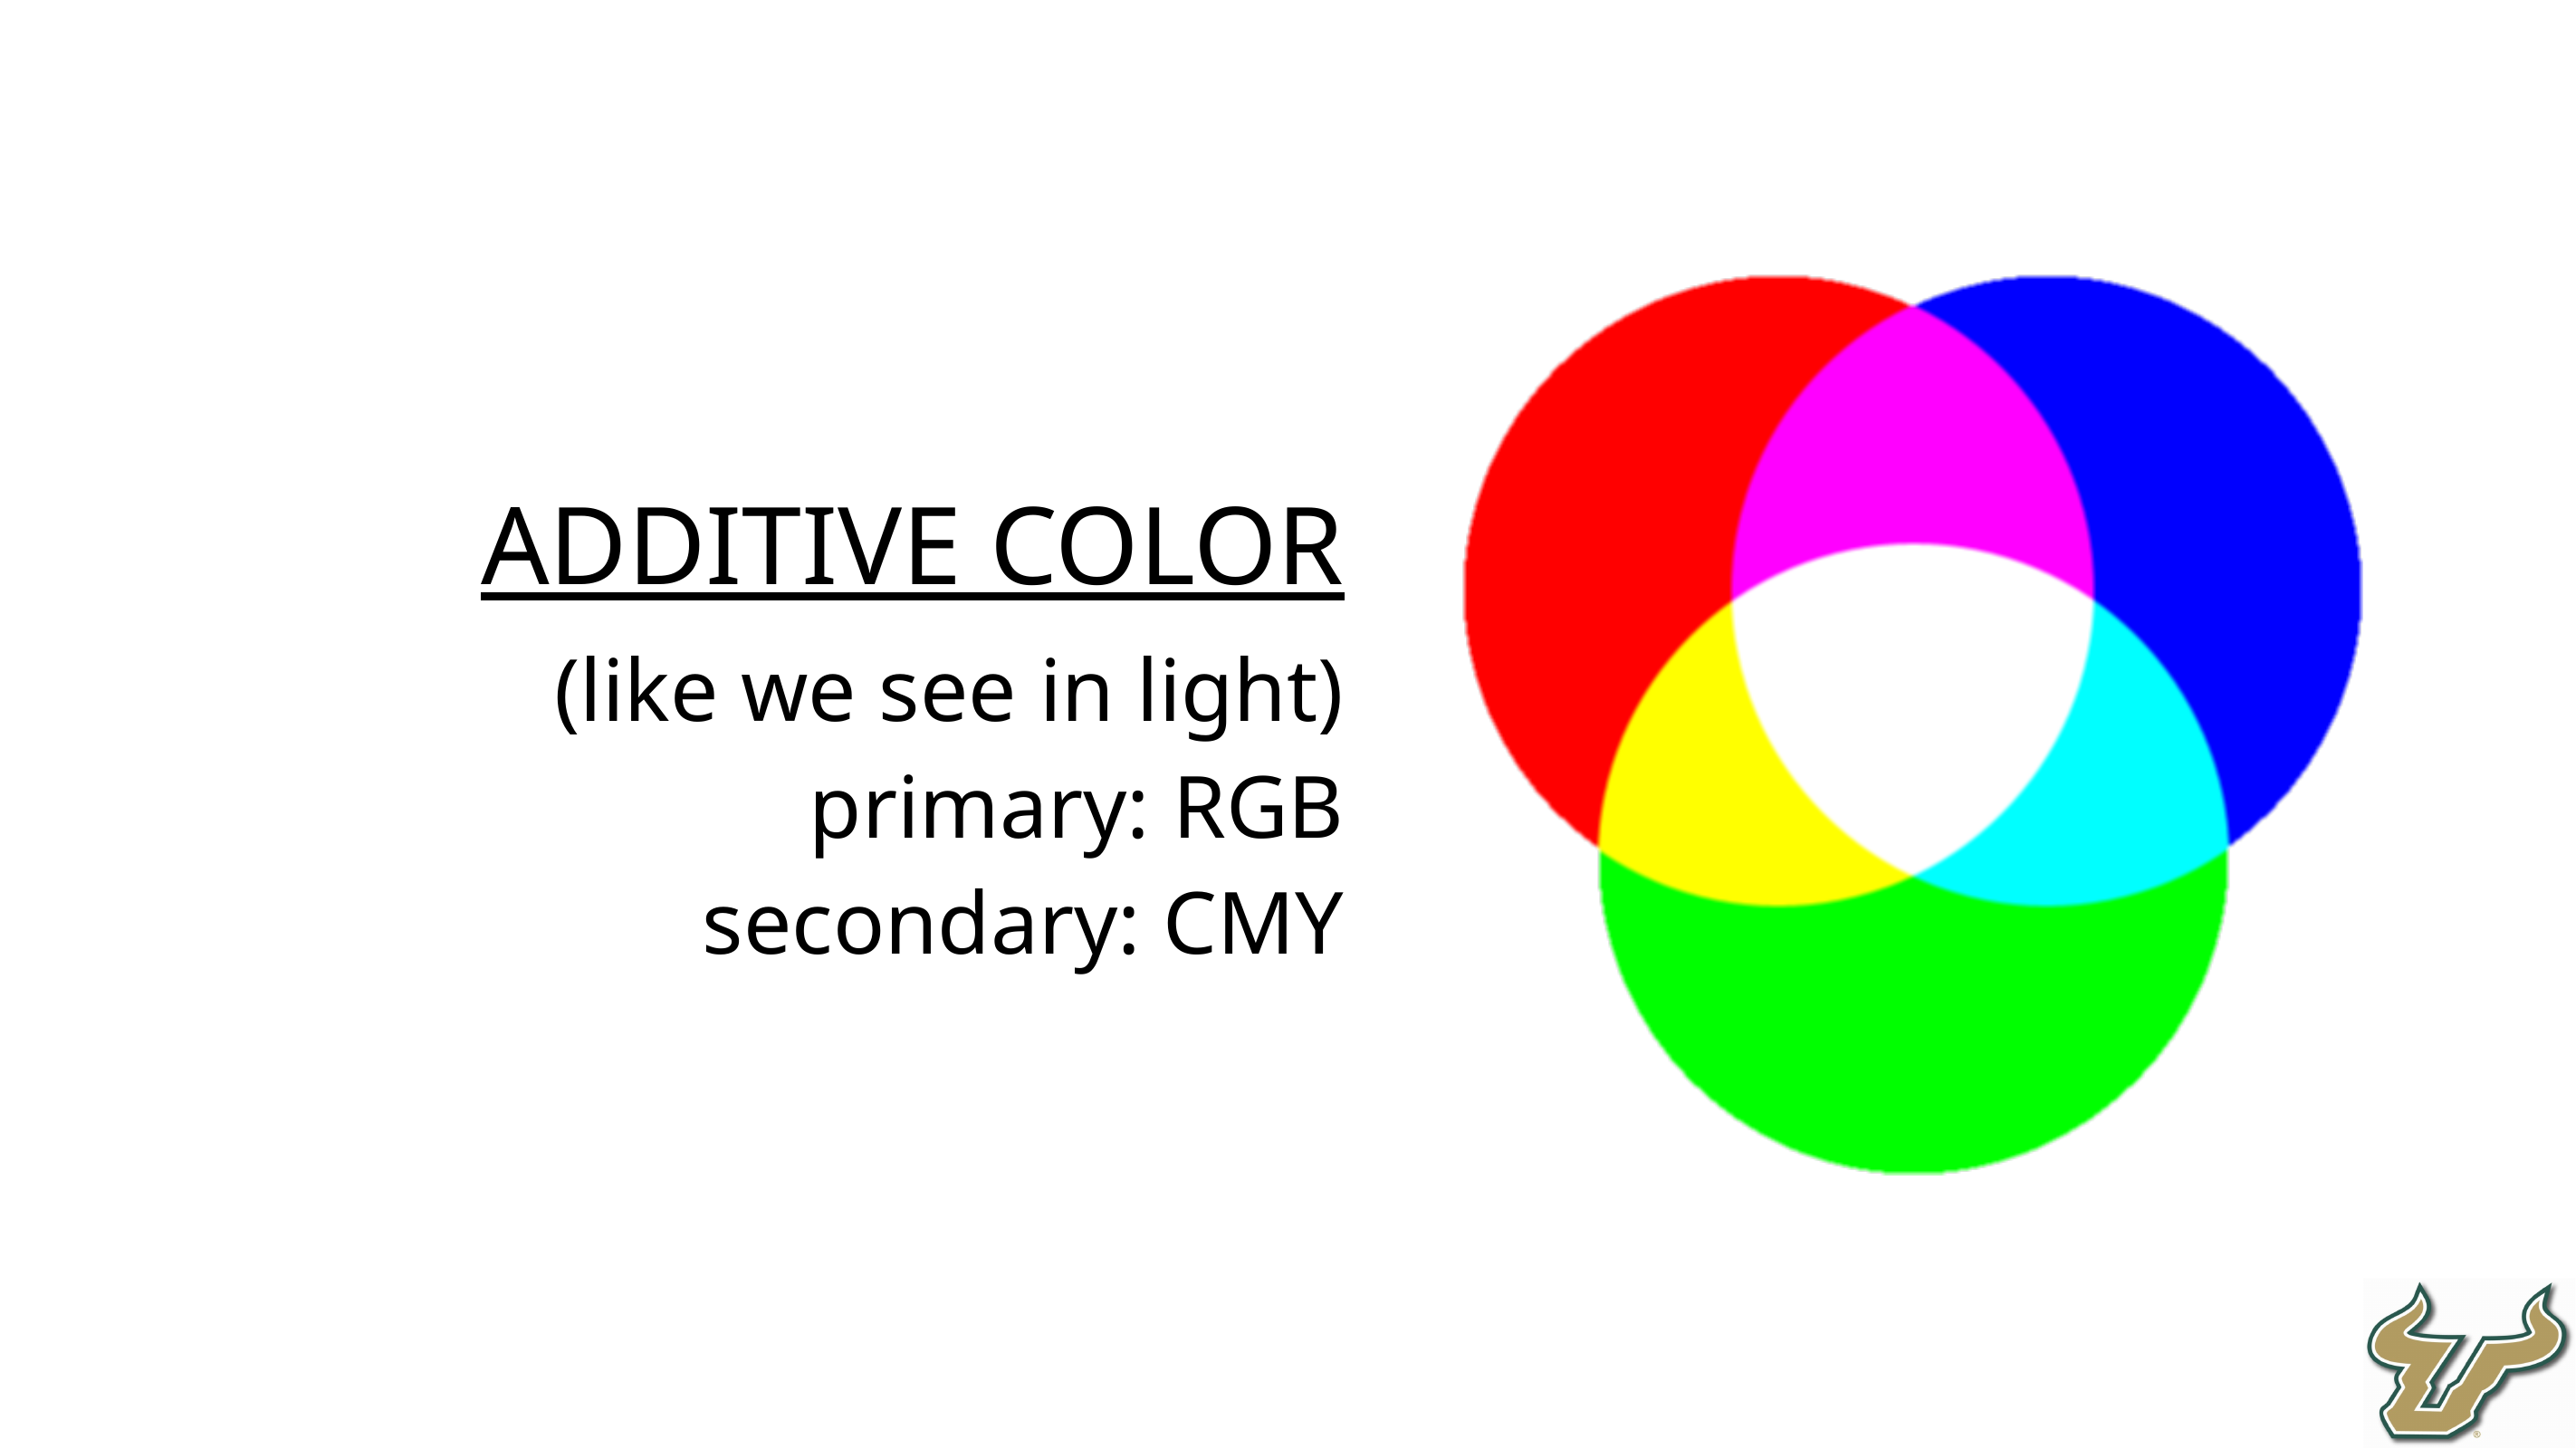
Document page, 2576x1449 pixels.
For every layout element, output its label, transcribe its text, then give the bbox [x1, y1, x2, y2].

text_box [1461, 273, 2363, 1176]
picture [2363, 1278, 2576, 1448]
list ADDITIVE COLOR (like we see in light) primary: RGB secondary: CMY [0, 175, 1358, 1274]
